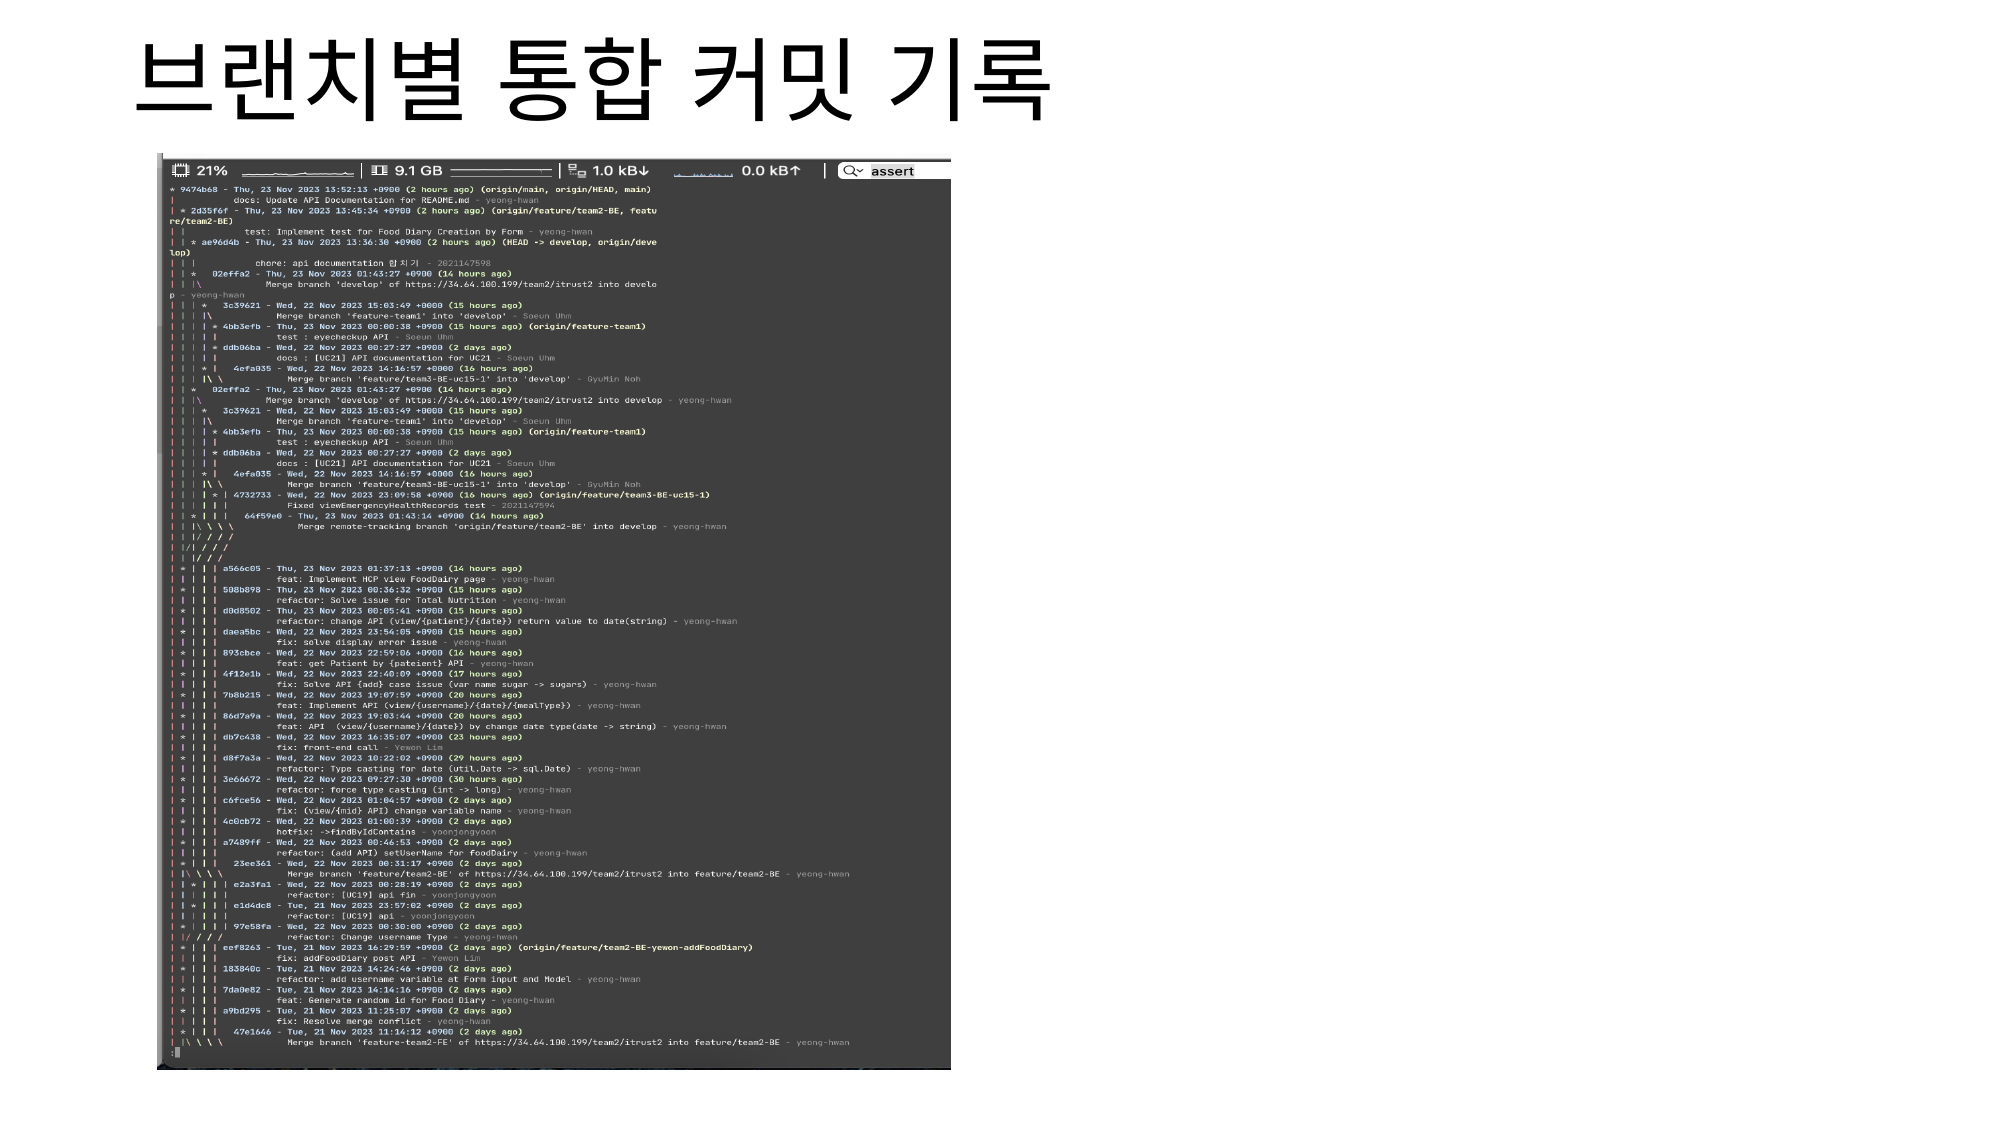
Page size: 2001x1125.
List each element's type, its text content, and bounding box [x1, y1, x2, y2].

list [157, 153, 951, 1070]
title 브랜치별 통합 커밋 기록 [117, 0, 1843, 194]
